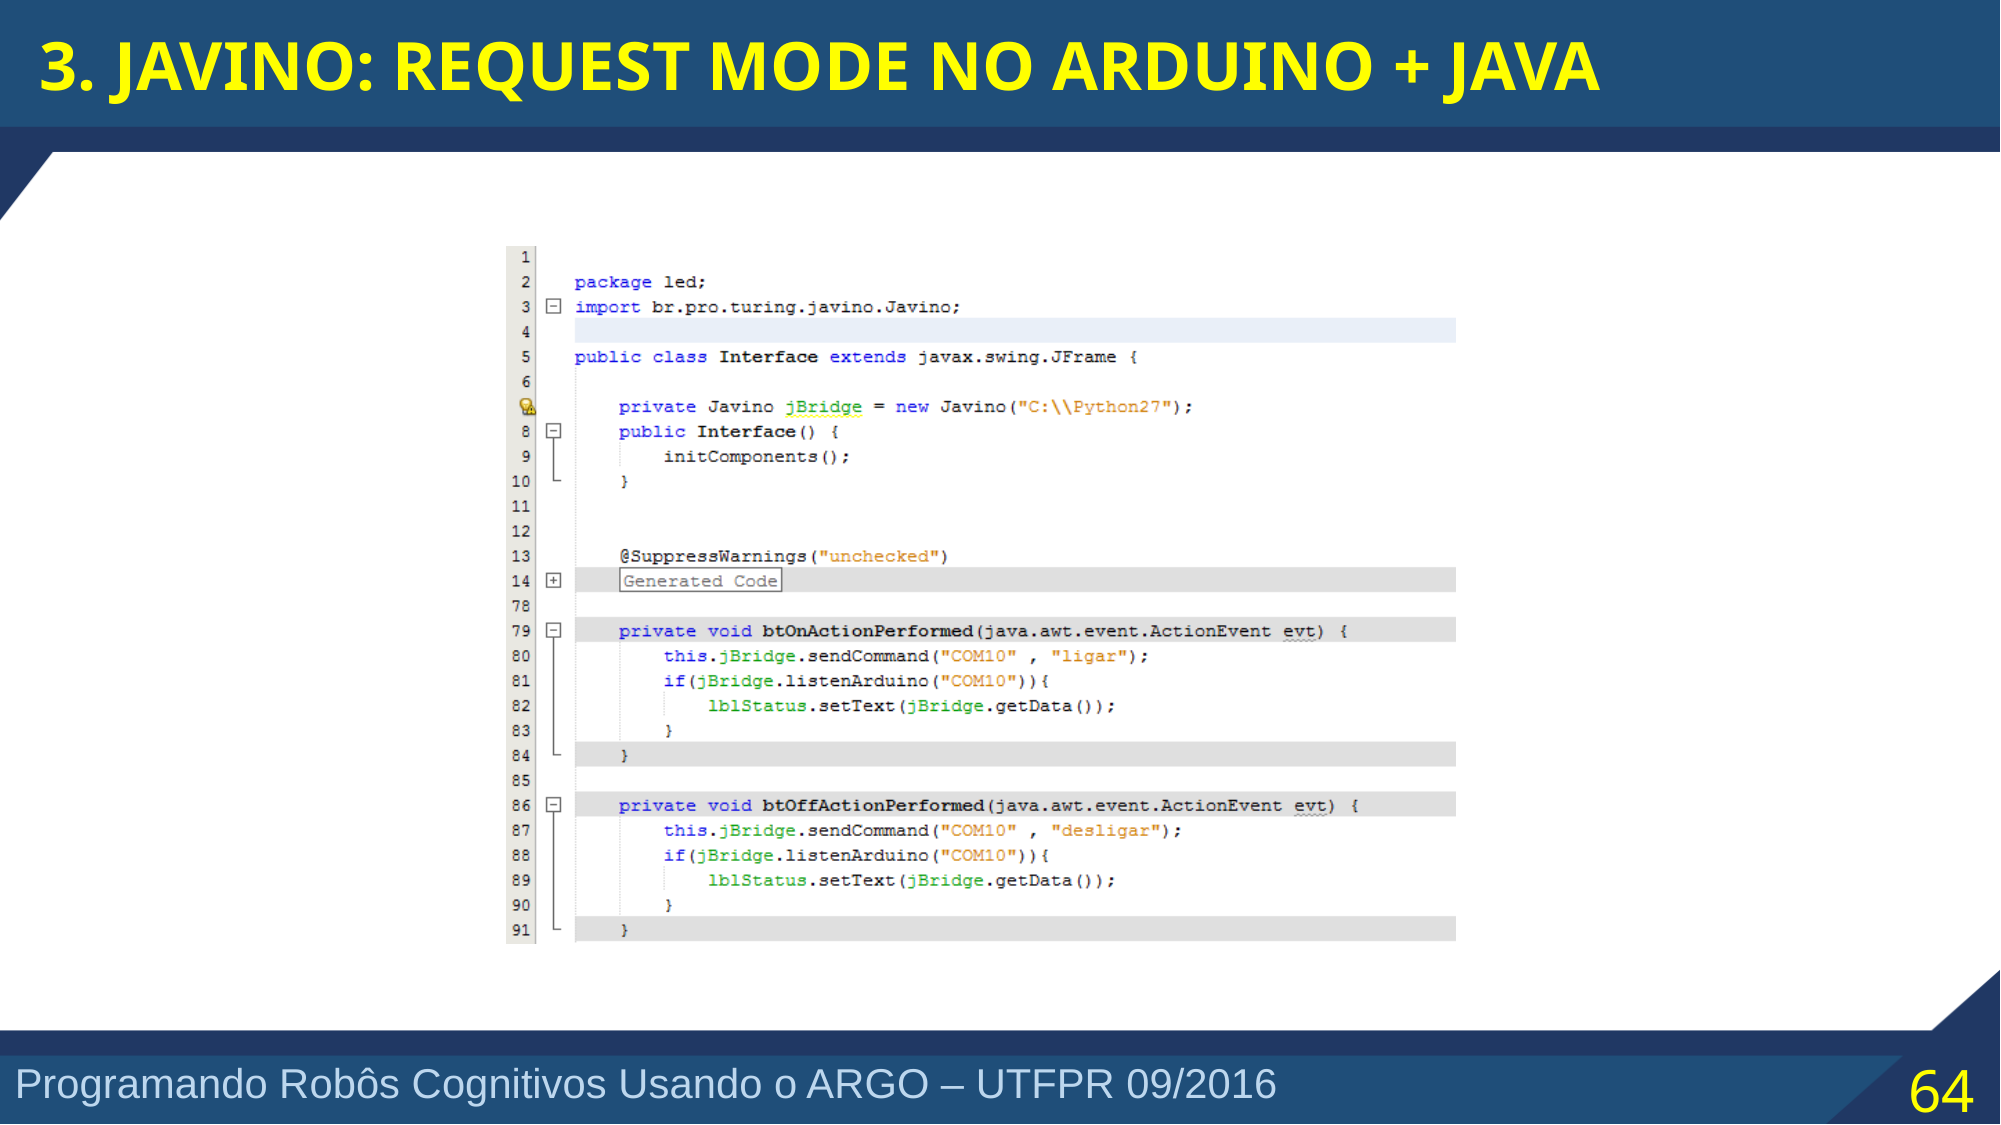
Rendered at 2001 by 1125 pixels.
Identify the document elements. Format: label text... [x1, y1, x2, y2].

text_box 3. JAVINO: REQUEST MODE NO ARDUINO + JAVA [24, 16, 2000, 112]
picture [0, 0, 2000, 1124]
